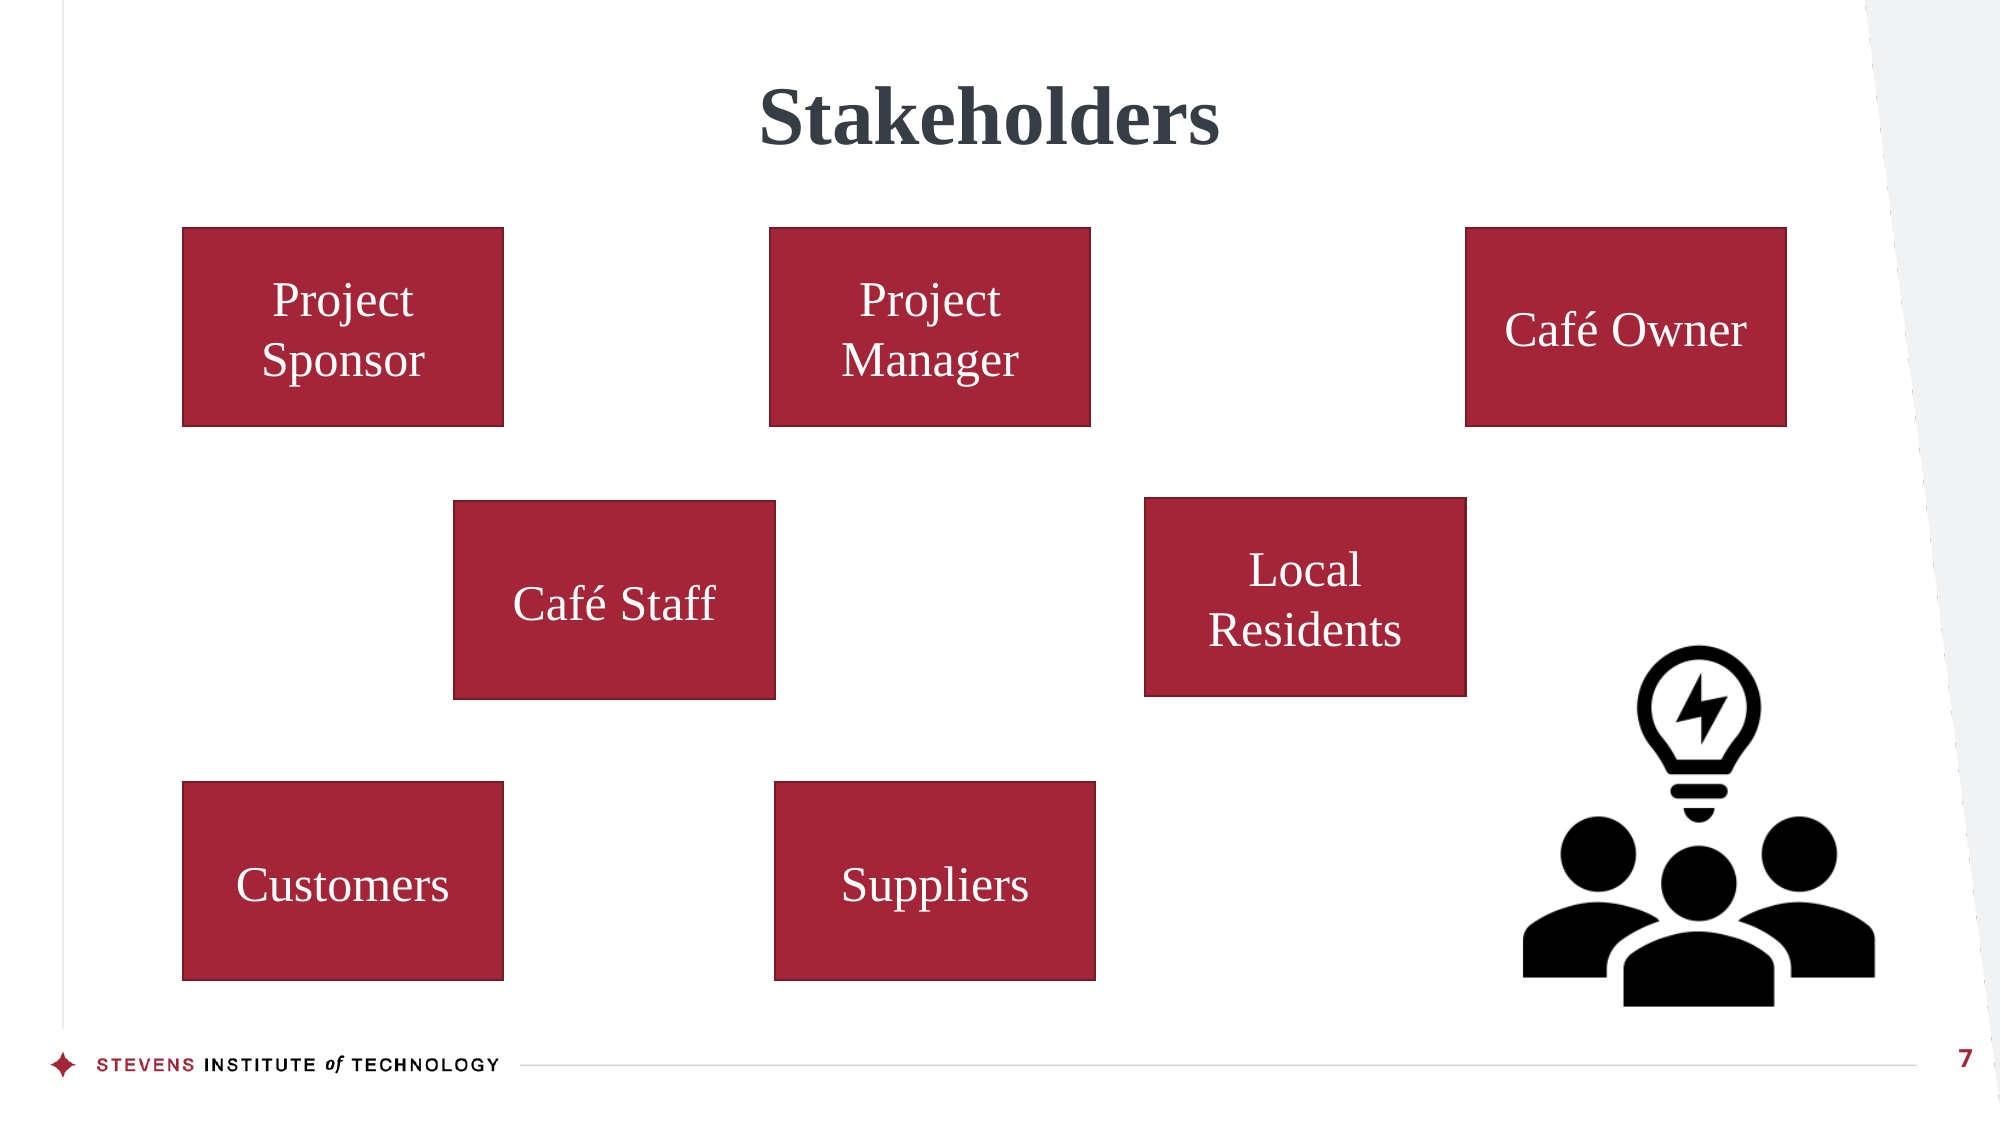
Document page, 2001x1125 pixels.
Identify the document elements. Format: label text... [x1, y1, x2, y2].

text_box Café Staff [453, 500, 776, 700]
text_box Suppliers [774, 781, 1096, 981]
text_box Project Manager [769, 227, 1091, 427]
picture [1465, 595, 1930, 1060]
text_box Customers [182, 781, 504, 981]
slide_number 7 [1538, 1029, 1988, 1090]
text_box Project Sponsor [182, 227, 504, 427]
text_box Café Owner [1465, 227, 1787, 427]
text_box Local Residents [1144, 497, 1467, 697]
text_box Stakeholders [0, 54, 2000, 169]
